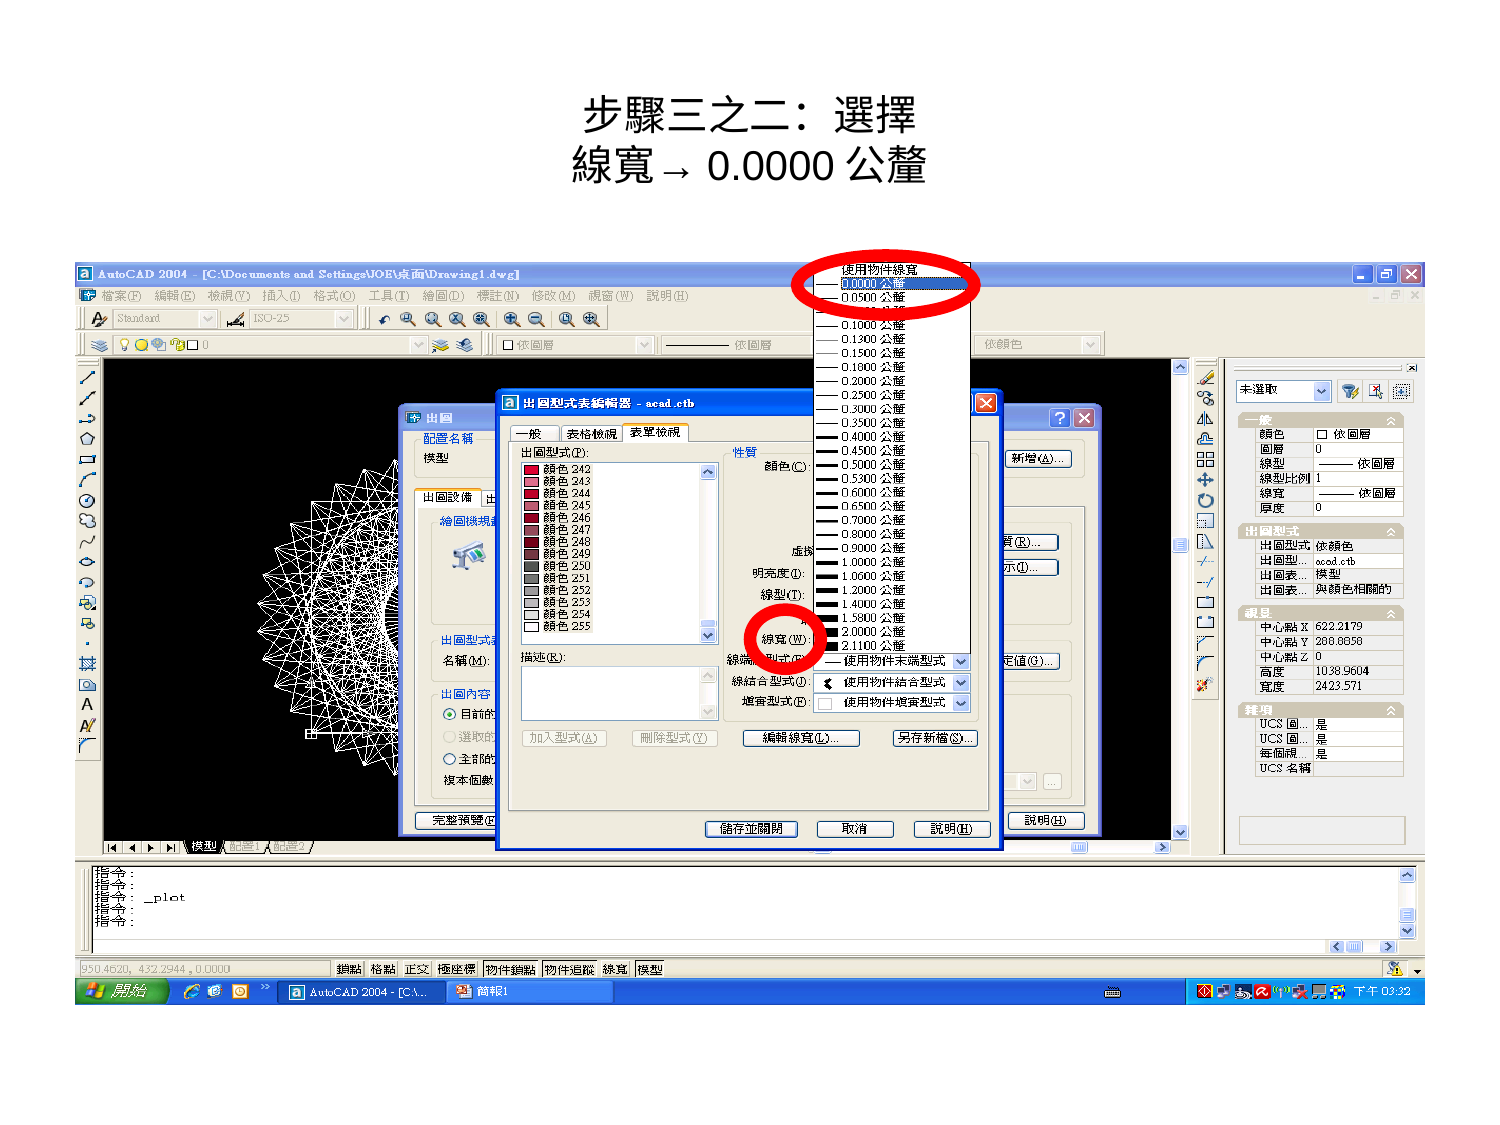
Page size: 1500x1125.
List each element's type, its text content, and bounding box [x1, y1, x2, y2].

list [74, 262, 1426, 1006]
text_box [838, 255, 933, 260]
title 步驟三之二：選擇 線寬→0.0000公釐 [75, 45, 1425, 233]
